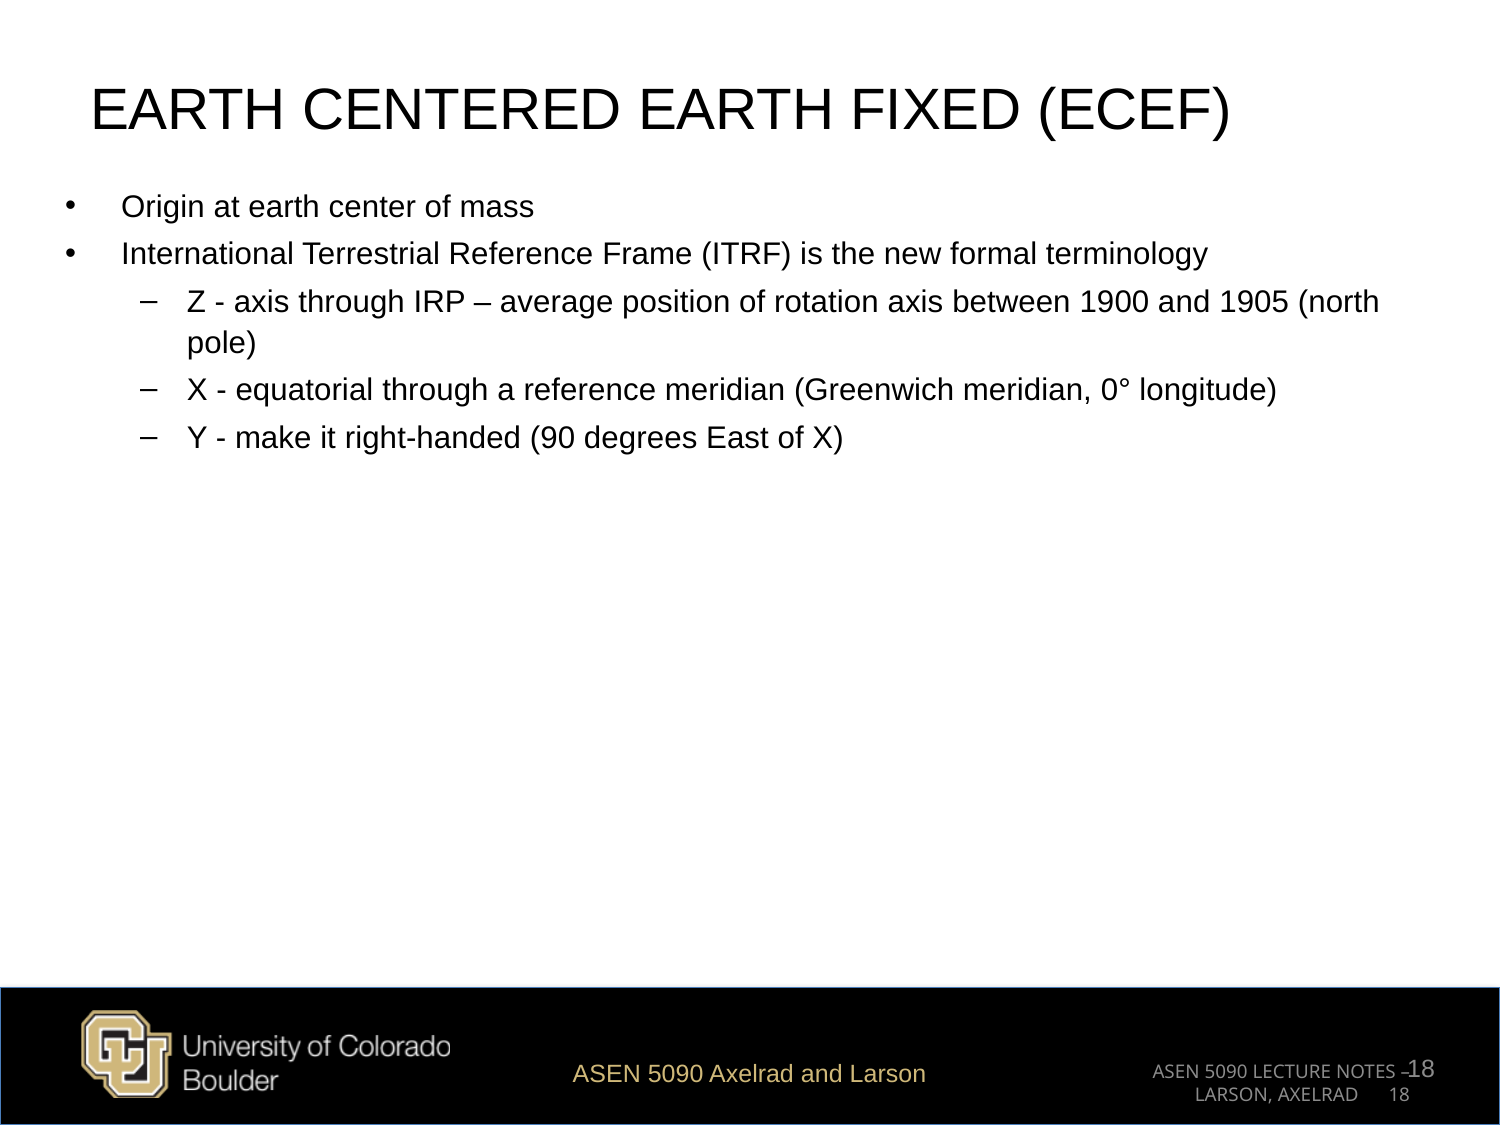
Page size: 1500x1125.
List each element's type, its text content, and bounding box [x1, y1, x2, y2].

list Origin at earth center of mass International Terrestrial Reference Frame (ITRF) is the new formal terminology Z - axis through IRP – average position of rotation axis between 1900 and 1905 (north pole) X - equatorial through a reference meridian (Greenwich meridian, 0° longitude) Y - make it right-handed (90 degrees East of X) [50, 174, 1475, 963]
title EARTH CENTERED EARTH FIXED (ECEF) [75, 12, 1475, 174]
text_box 18 [1100, 1037, 1450, 1098]
footer ASEN 5090 Axelrad and Larson [512, 1042, 988, 1103]
slide_number ASEN 5090 LECTURE NOTES – LARSON, AXELRAD 18 [1074, 1042, 1425, 1103]
